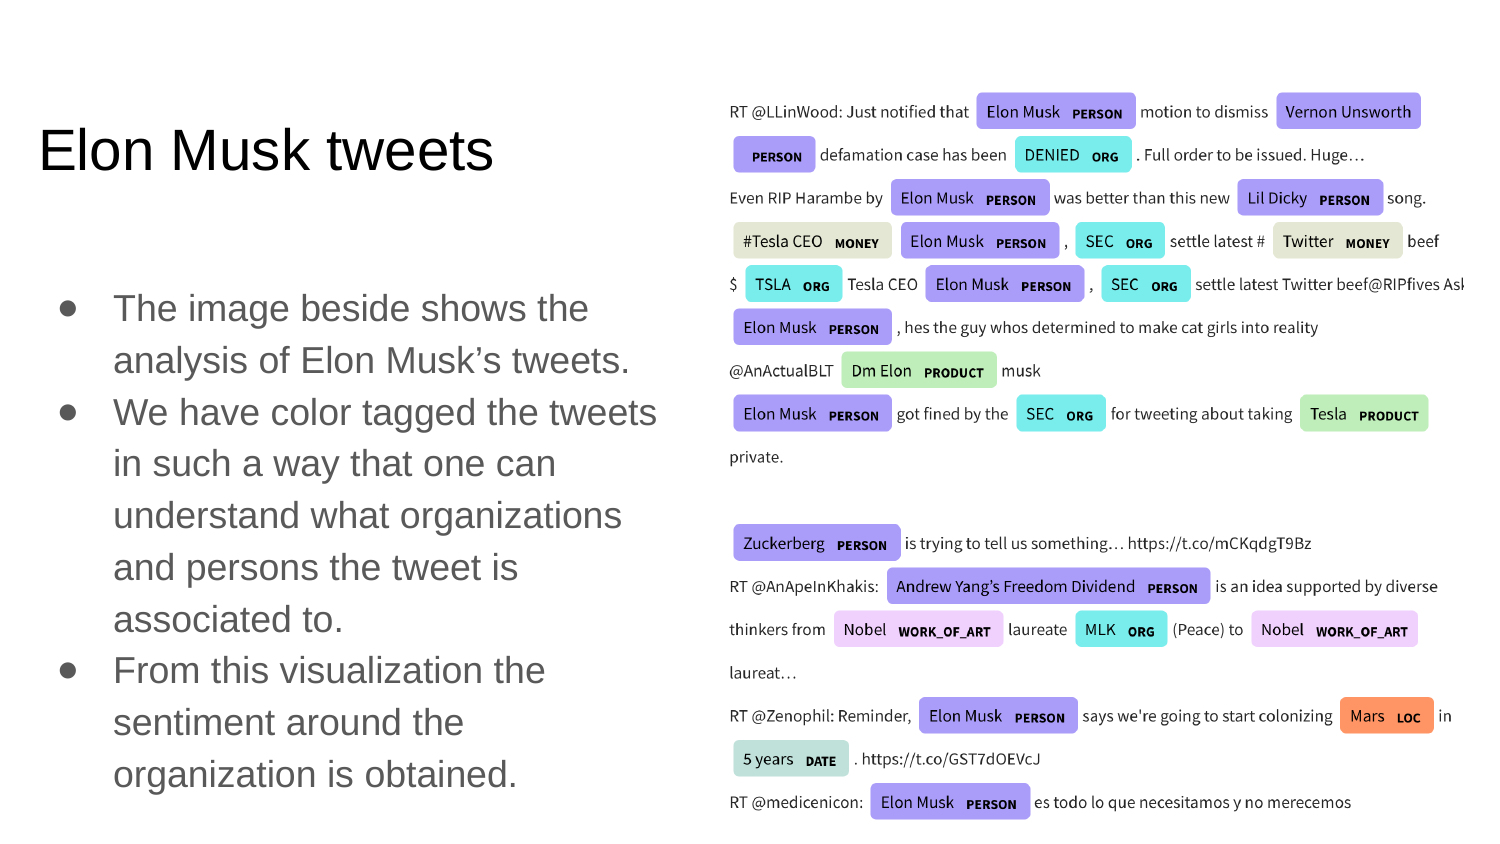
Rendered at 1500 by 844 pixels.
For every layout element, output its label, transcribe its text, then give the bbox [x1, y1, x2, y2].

title Elon Musk tweets [23, 96, 704, 185]
list The image beside shows the analysis of Elon Musk’s tweets. We have color tagged the tweets in such a way that one can understand what organizations and persons the tweet is associated to. From this visualization the sentiment around the organization is obtained. [23, 262, 677, 748]
picture [717, 87, 1464, 827]
